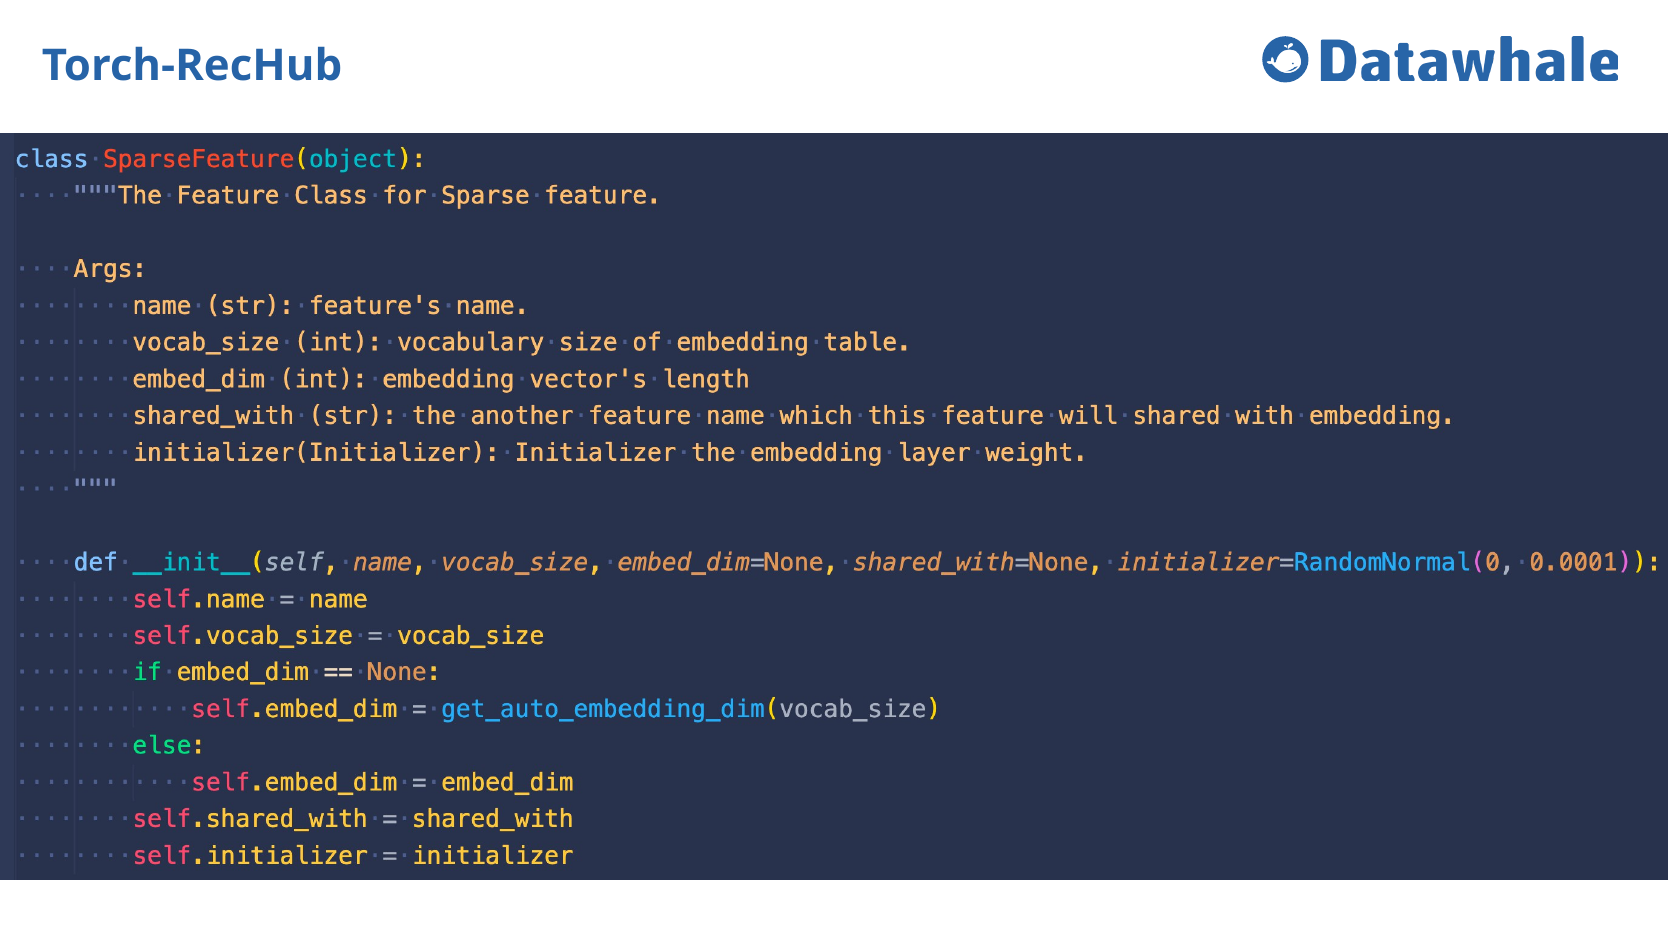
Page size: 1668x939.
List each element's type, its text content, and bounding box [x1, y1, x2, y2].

picture [0, 133, 1668, 880]
text_box Torch-RecHub [41, 26, 1203, 90]
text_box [1262, 36, 1618, 83]
